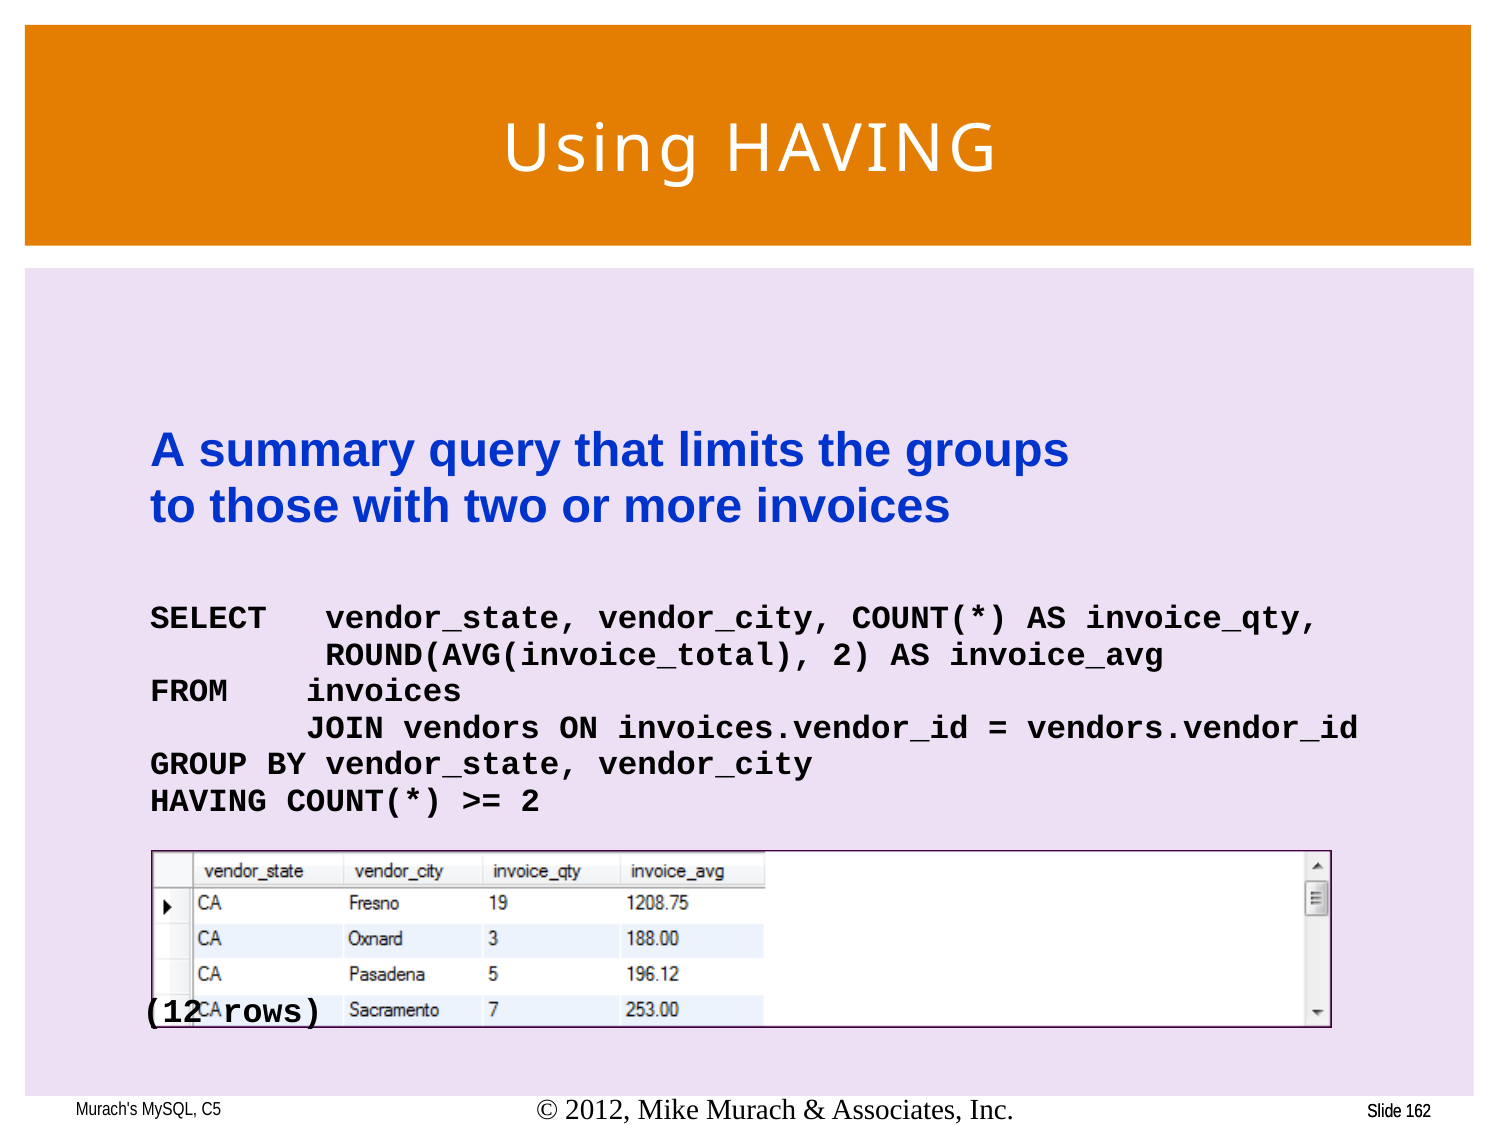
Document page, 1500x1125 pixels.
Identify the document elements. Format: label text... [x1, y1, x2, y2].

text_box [149, 420, 1424, 891]
picture [151, 850, 1333, 981]
title Using HAVING [62, 58, 1438, 232]
slide_number Murach's MySQL, C5 [60, 1085, 411, 1125]
footer © 2012, Mike Murach & Associates, Inc. [500, 1085, 1050, 1125]
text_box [142, 981, 1342, 1046]
